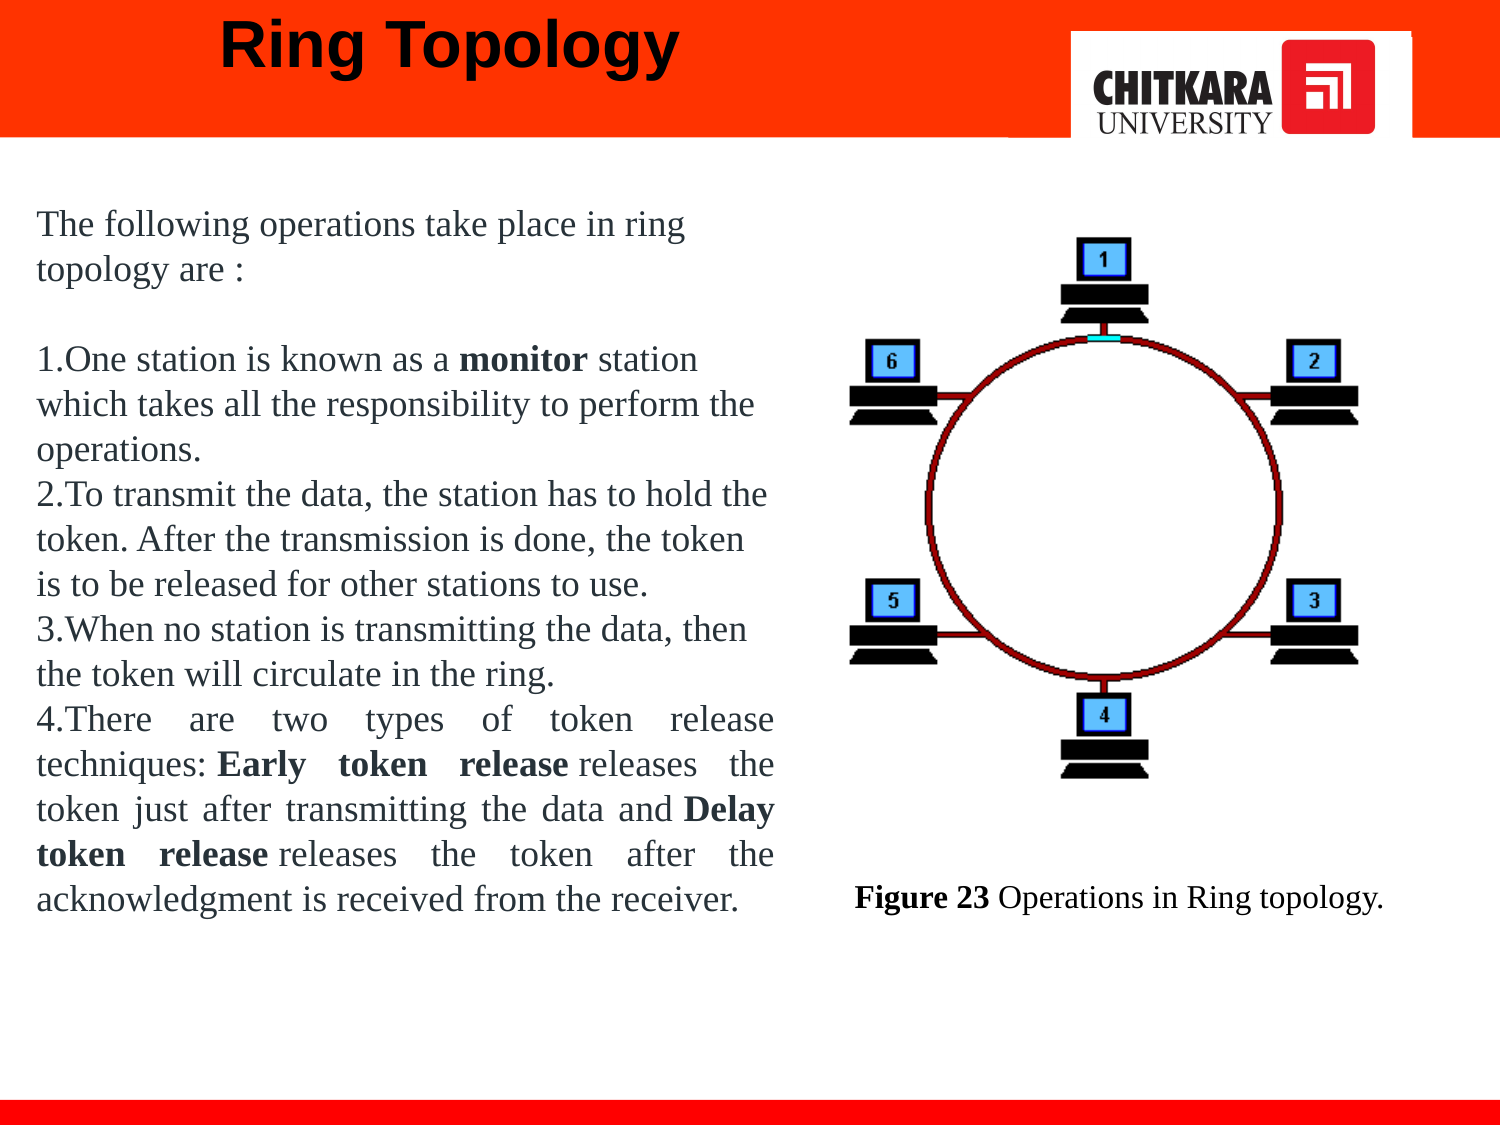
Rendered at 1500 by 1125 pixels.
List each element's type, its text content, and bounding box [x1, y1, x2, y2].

text_box Figure 23 Operations in Ring topology. [839, 867, 1410, 923]
text_box The following operations take place in ring topology are : One station is known as a monitor station which takes all the responsibility to perform the operations. To transmit the data, the station has to hold the token. After the transmission is done, the token is to be released for other stations to use. When no station is transmitting the data, then the token will circulate in the ring. There are two types of token release techniques: Early token release releases the token just after transmitting the data and Delay token release releases the token after the acknowledgment is received from the receiver. [21, 191, 791, 927]
title Ring Topology [0, 22, 900, 150]
picture [1074, 37, 1390, 138]
picture [839, 224, 1372, 793]
